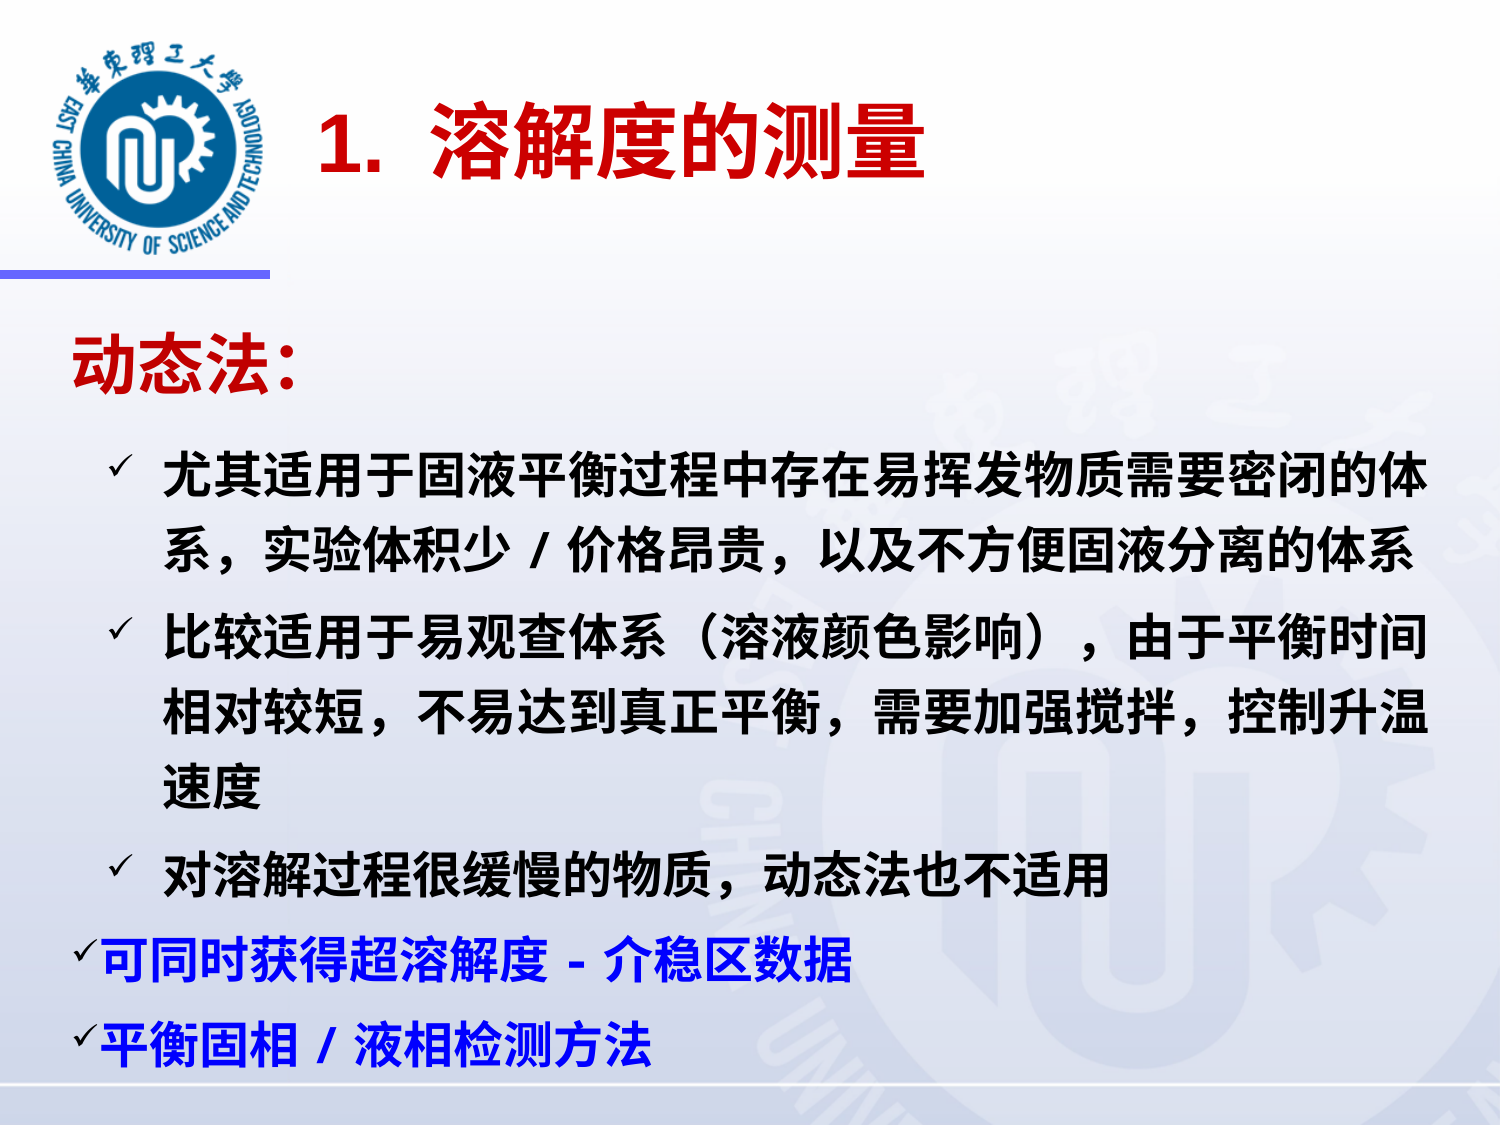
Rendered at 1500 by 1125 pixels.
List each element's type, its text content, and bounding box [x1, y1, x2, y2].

text_box 动态法： 尤其适用于固液平衡过程中存在易挥发物质需要密闭的体系，实验体积少/价格昂贵，以及不方便固液分离的体系 比较适用于易观查体系（溶液颜色影响），由于平衡时间相对较短，不易达到真正平衡，需要加强搅拌，控制升温速度 对溶解过程很缓慢的物质，动态法也不适用 可同时获得超溶解度-介稳区数据 平衡固相/液相检测方法 [56, 316, 1444, 1079]
title 1. 溶解度的测量 [301, 45, 1425, 233]
picture [0, 1, 1500, 1125]
